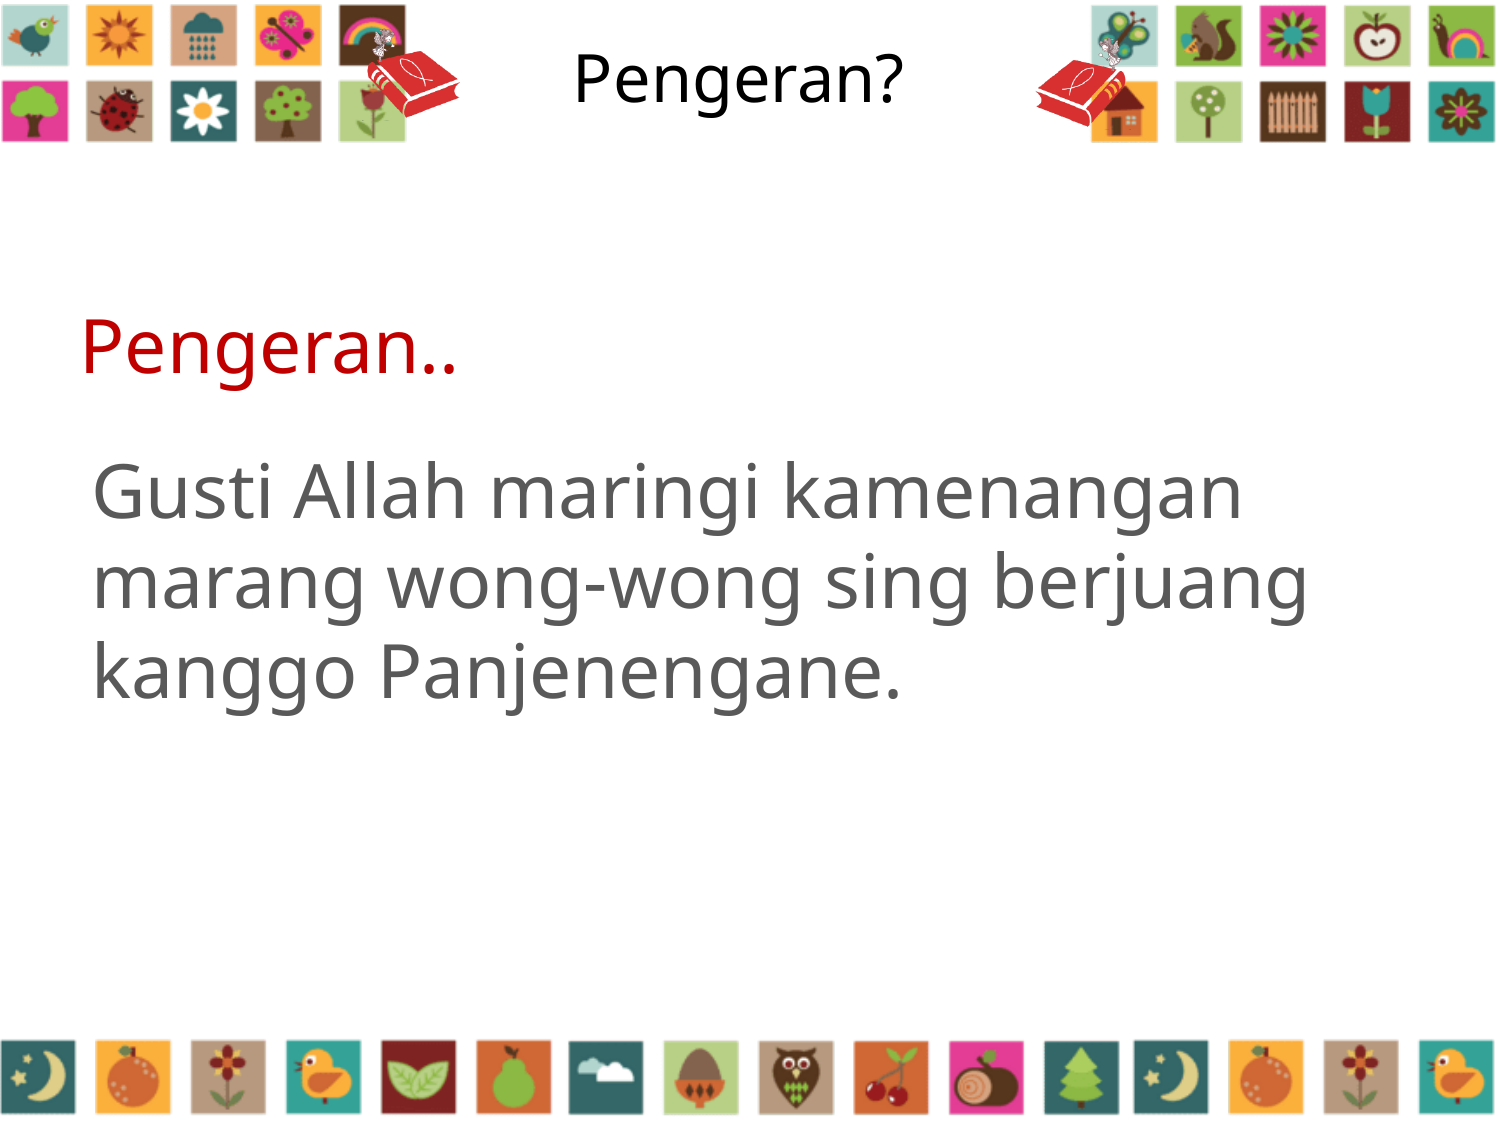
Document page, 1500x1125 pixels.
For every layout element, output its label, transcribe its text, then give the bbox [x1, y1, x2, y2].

text_box Pengeran? [496, 28, 998, 124]
picture [0, 3, 492, 150]
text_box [0, 1028, 1500, 1118]
picture [1003, 3, 1500, 150]
text_box Gusti Allah maringi kamenangan marang wong-wong sing berjuang kanggo Panjenengane. [76, 436, 1424, 722]
text_box Pengeran.. [64, 290, 1412, 396]
